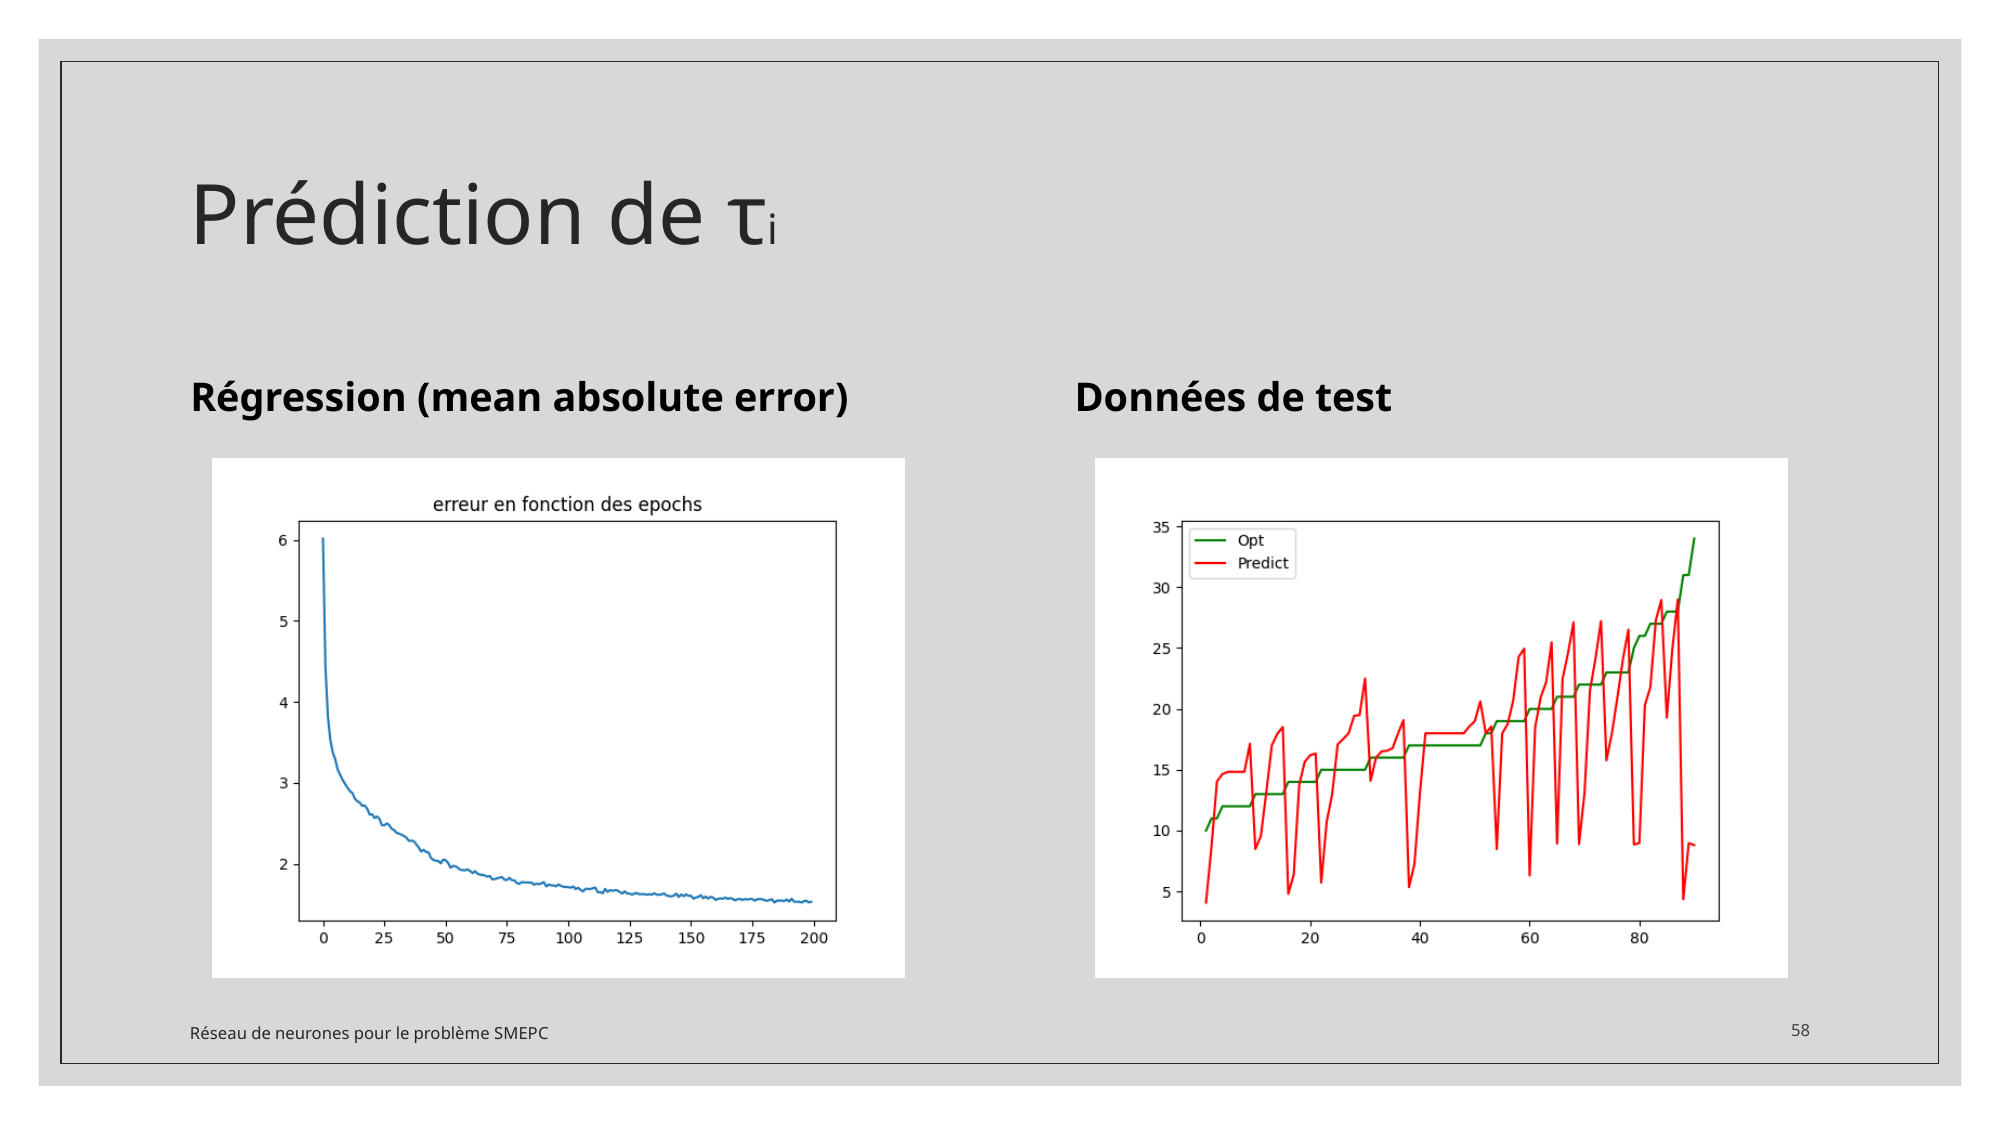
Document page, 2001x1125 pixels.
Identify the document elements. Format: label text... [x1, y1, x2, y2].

list Régression (mean absolute error) [175, 340, 941, 446]
slide_number 58 [1687, 990, 1825, 1050]
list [1095, 458, 1788, 978]
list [211, 458, 904, 978]
footer Réseau de neurones pour le problème SMEPC [174, 990, 1130, 1050]
list Données de test [1059, 340, 1825, 446]
title Prédiction de τi [174, 105, 1825, 331]
